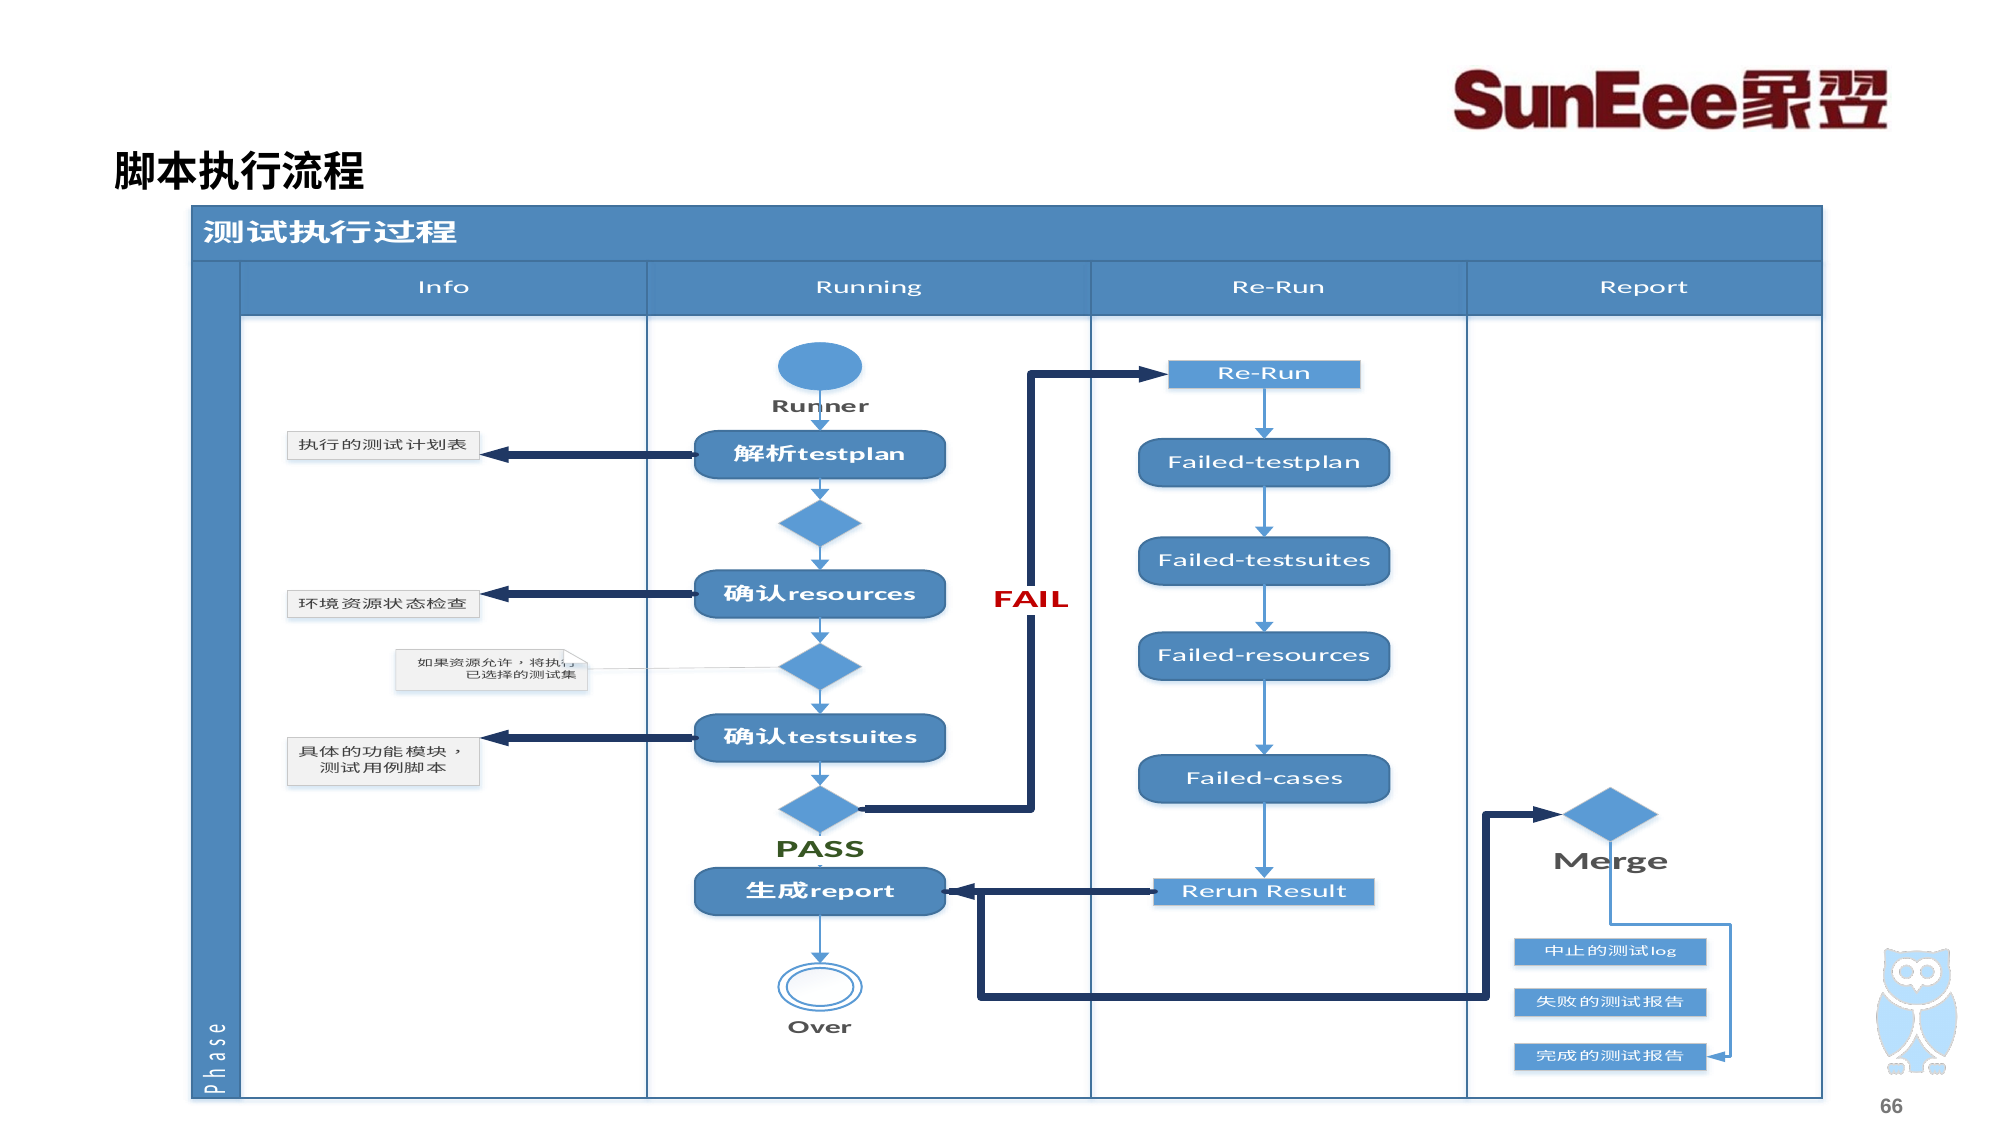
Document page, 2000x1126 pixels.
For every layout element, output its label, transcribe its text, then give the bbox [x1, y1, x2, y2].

title 脚本执行流程 [99, 106, 1680, 203]
picture [1841, 934, 1992, 1086]
picture [1447, 65, 1892, 132]
picture [177, 202, 1833, 1107]
slide_number 66 [1507, 1084, 1925, 1122]
